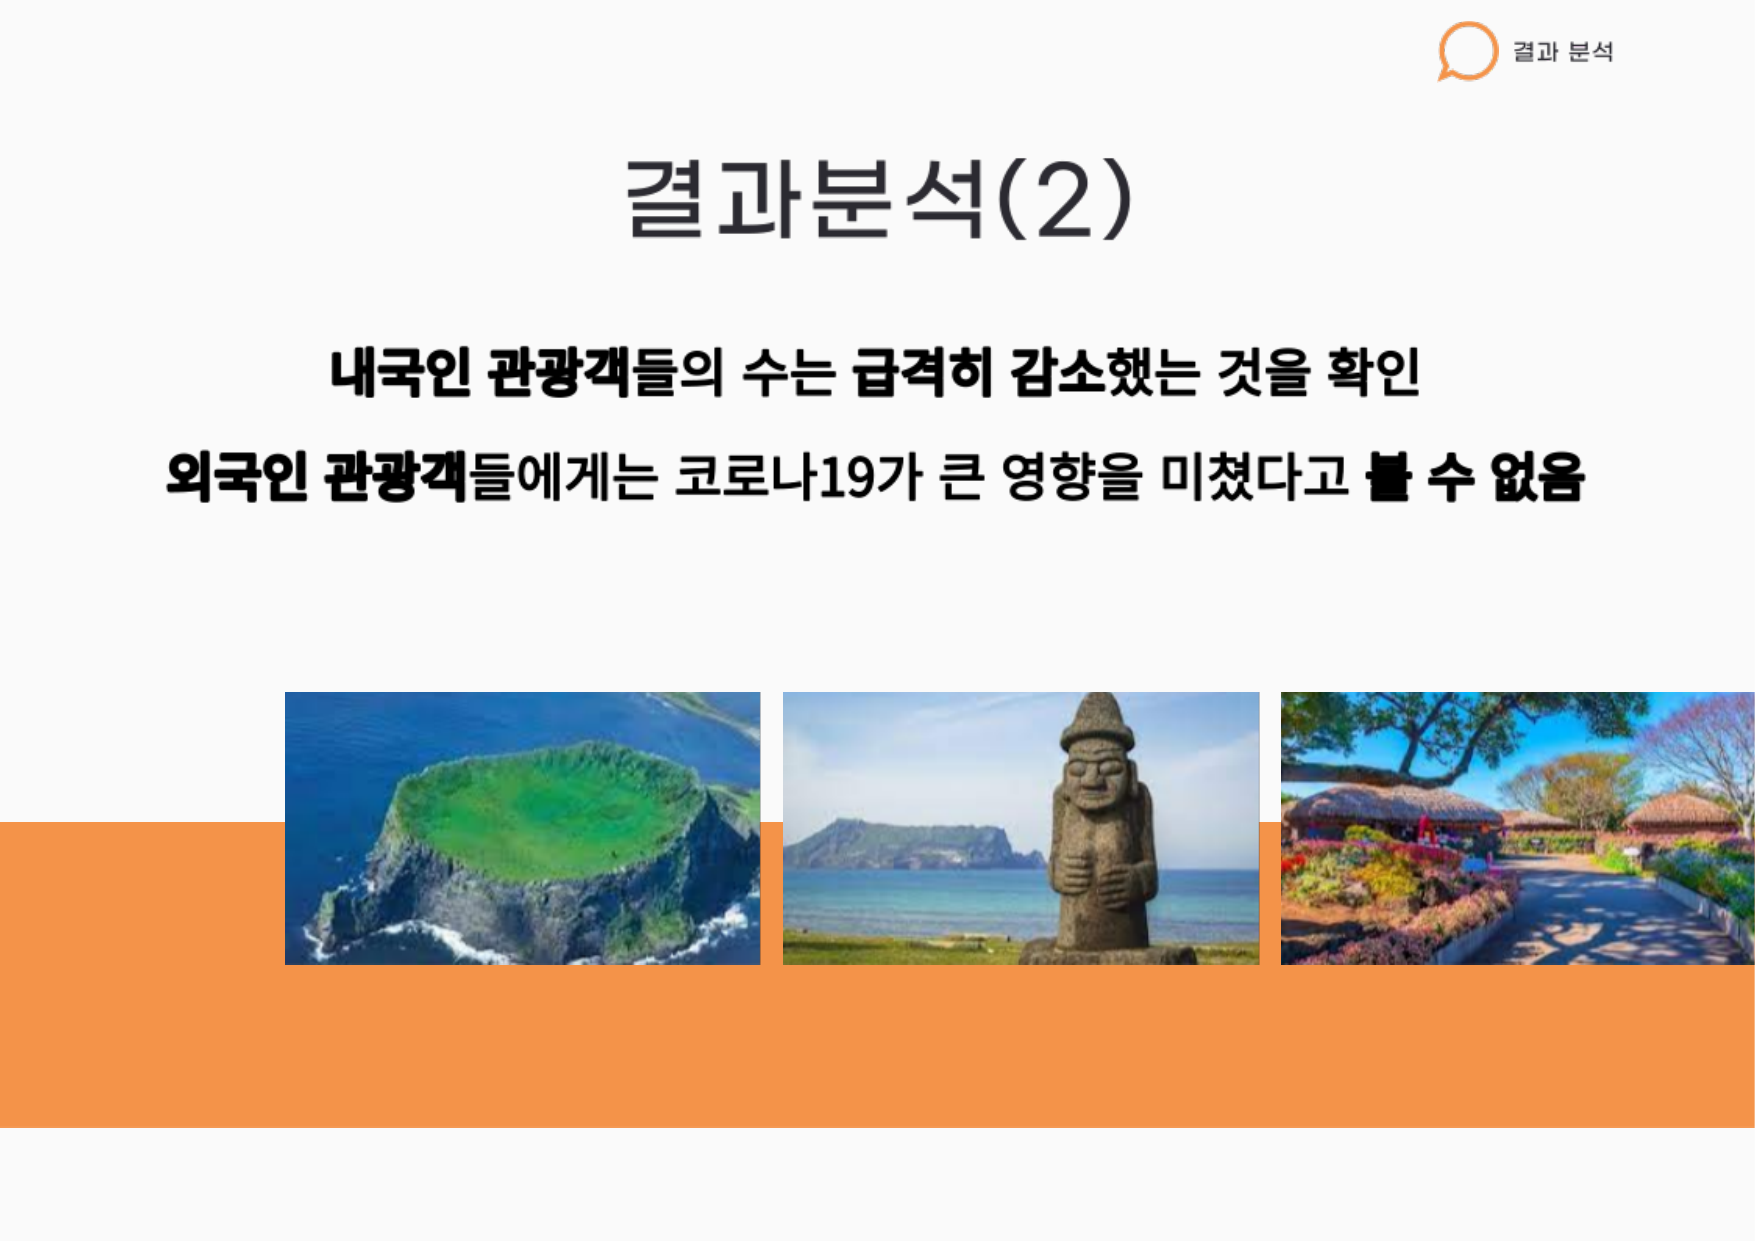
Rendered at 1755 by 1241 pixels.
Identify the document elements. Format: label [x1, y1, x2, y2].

picture [53, 314, 1648, 564]
text_box [284, 692, 762, 965]
picture [326, 123, 1172, 281]
picture [1510, 34, 1624, 74]
text_box [0, 822, 1755, 1128]
text_box [1281, 692, 1755, 965]
text_box [1436, 21, 1499, 83]
text_box [783, 692, 1261, 965]
